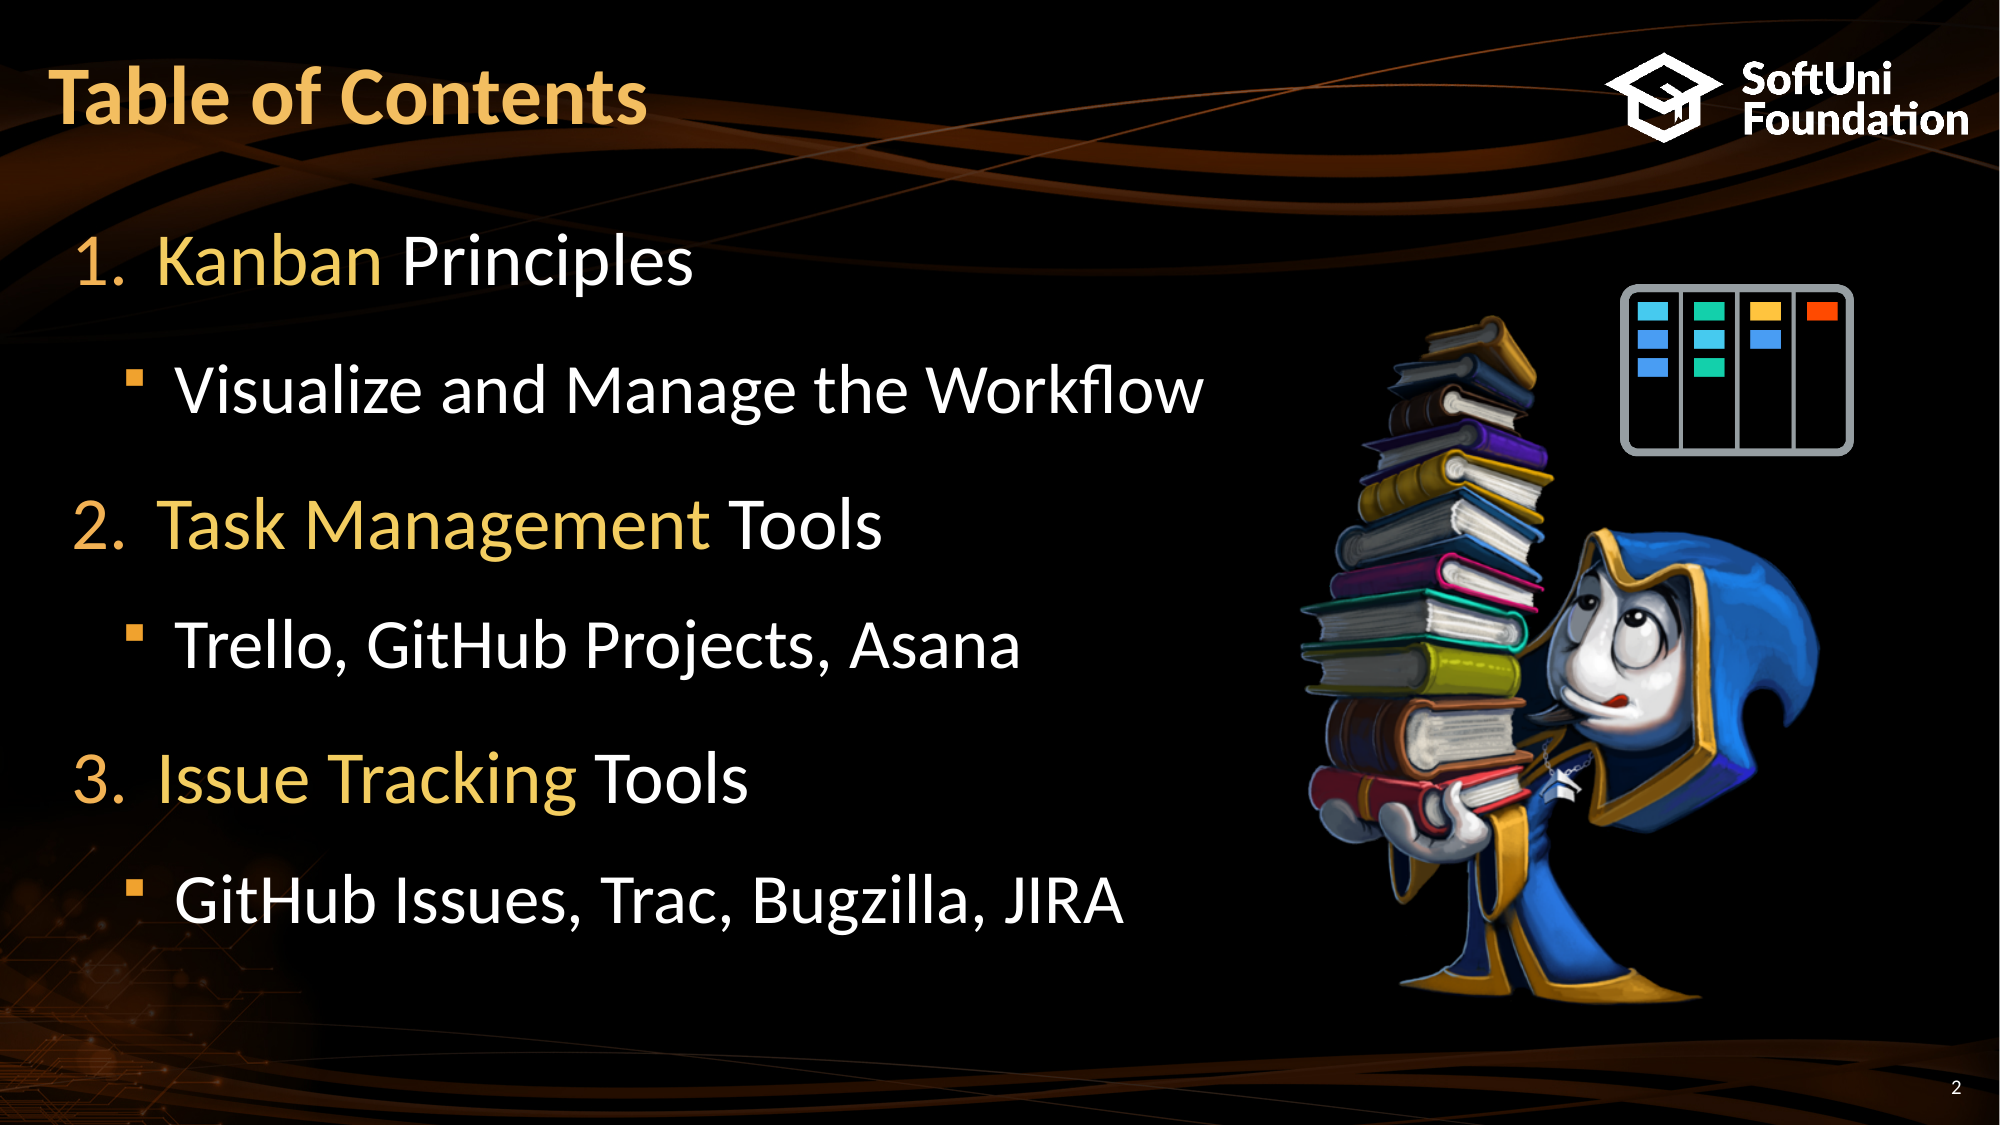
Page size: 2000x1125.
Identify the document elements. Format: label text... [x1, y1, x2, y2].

title Table of Contents [30, 6, 813, 189]
slide_number 2 [1897, 1070, 1968, 1103]
list Kanban Principles Visualize and Manage the Workflow Task Management Tools Trello, GitHub Projects, Asana Issue Tracking Tools GitHub Issues, Trac, Bugzilla, JIRA [54, 196, 1991, 1088]
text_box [1292, 283, 1854, 1010]
picture [0, 0, 2000, 1125]
